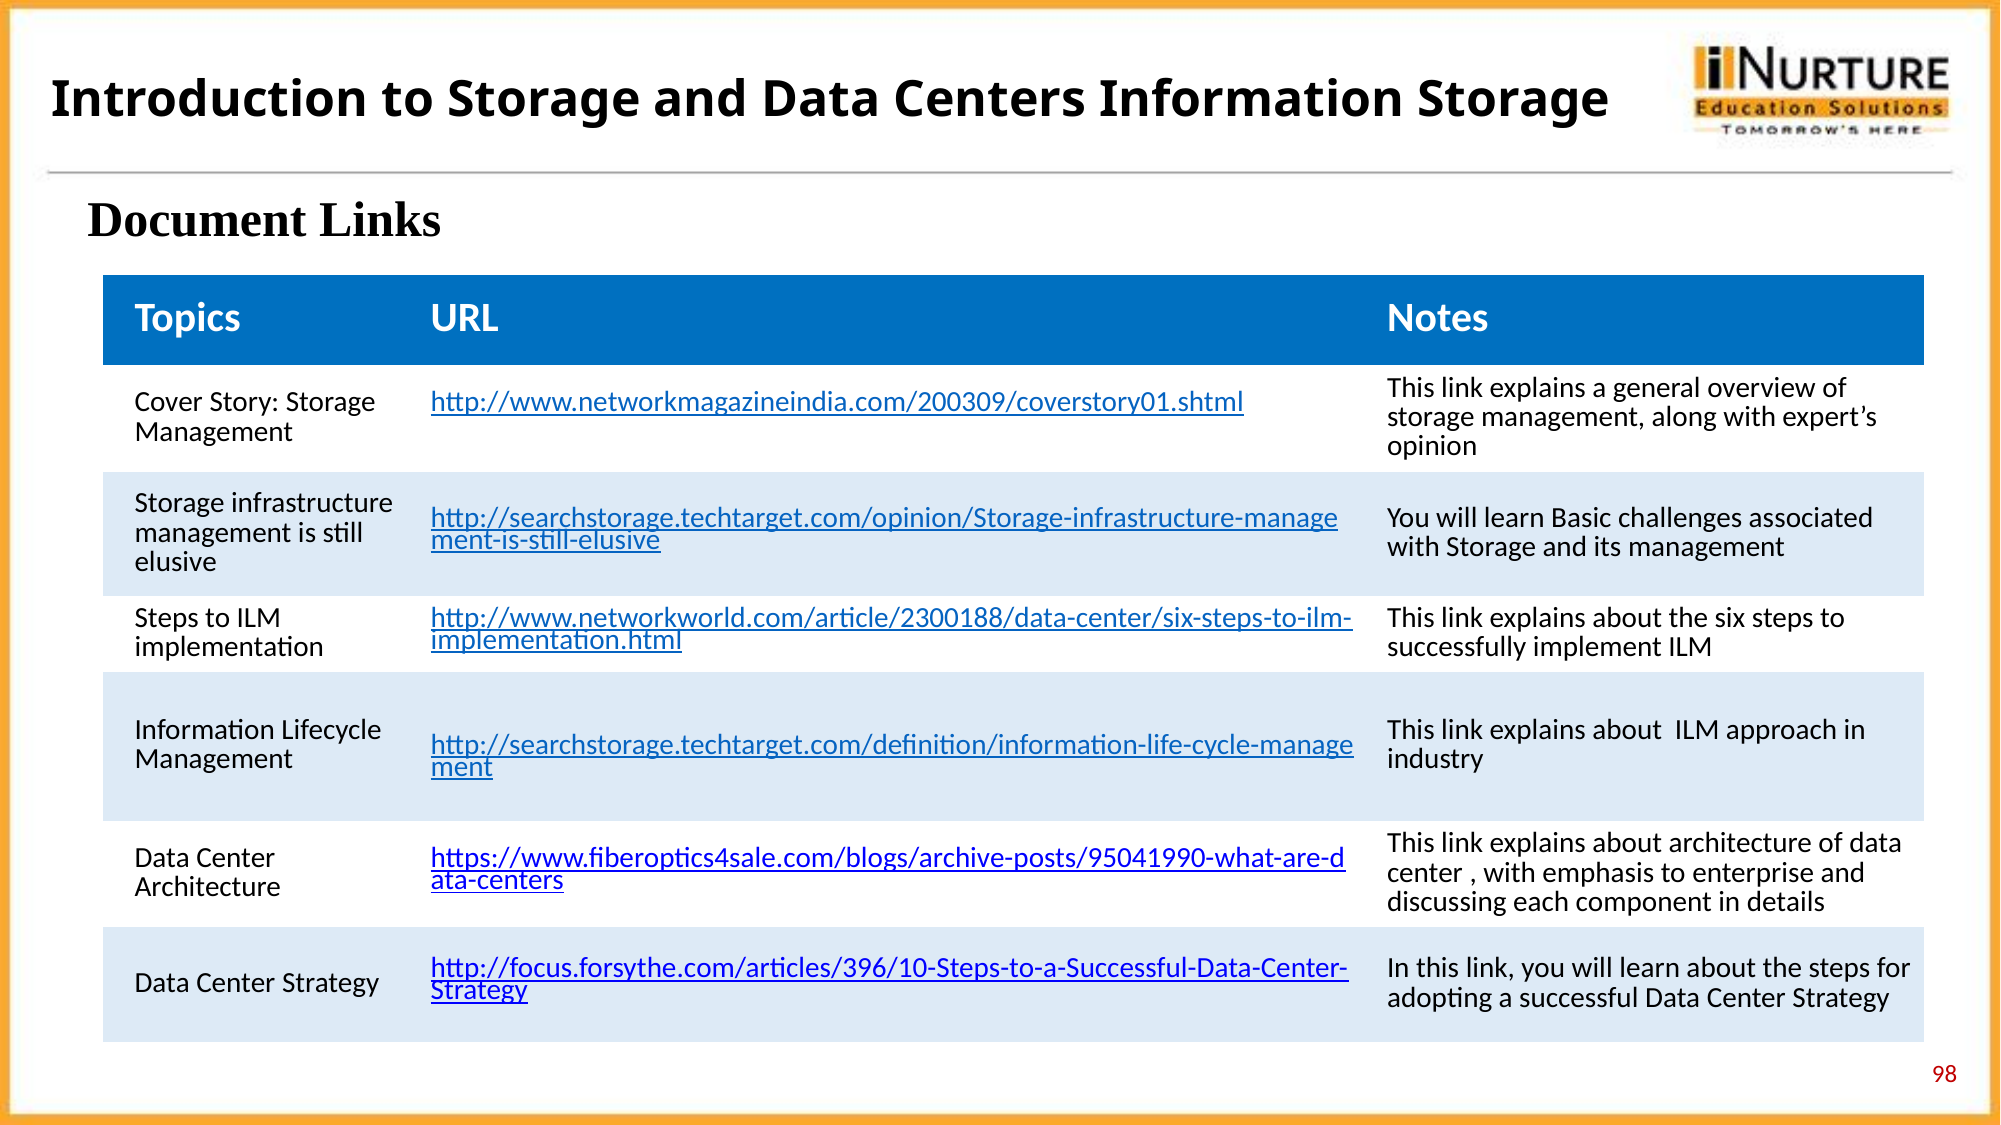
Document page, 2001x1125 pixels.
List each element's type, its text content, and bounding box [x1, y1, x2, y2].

table_cell Data Center Strategy [103, 927, 399, 1042]
table_cell https://www.fiberoptics4sale.com/blogs/archive-posts/95041990-what-are-data-centers [399, 821, 1356, 927]
table_cell This link explains about the six steps to successfully implement ILM [1356, 596, 1924, 672]
table_cell http://searchstorage.techtarget.com/definition/information-life-cycle-management [399, 672, 1356, 821]
table_cell This link explains about ILM approach in industry [1356, 672, 1924, 821]
text_box Document Links [13, 178, 1928, 254]
table_cell Cover Story: Storage Management [103, 365, 399, 472]
table_cell http://searchstorage.techtarget.com/opinion/Storage-infrastructure-management-is-still-elusive [399, 472, 1356, 596]
slide_number 98 [1901, 1042, 1973, 1103]
table_header Topics [103, 275, 399, 365]
table_cell http://www.networkworld.com/article/2300188/data-center/six-steps-to-ilm-implementation.html [399, 596, 1356, 672]
table_header Notes [1356, 275, 1924, 365]
table_cell In this link, you will learn about the steps for adopting a successful Data Center Strategy [1356, 927, 1924, 1042]
table_header URL [399, 275, 1356, 365]
table_cell You will learn Basic challenges associated with Storage and its management [1356, 472, 1924, 596]
table_cell http://www.networkmagazineindia.com/200309/coverstory01.shtml [399, 365, 1356, 472]
table_cell This link explains about architecture of data center , with emphasis to enterprise and discussing each component in details [1356, 821, 1924, 927]
table_cell This link explains a general overview of storage management, along with expert’s opinion [1356, 365, 1924, 472]
table_cell Information Lifecycle Management [103, 672, 399, 821]
picture [0, 0, 2001, 1125]
table_cell http://focus.forsythe.com/articles/396/10-Steps-to-a-Successful-Data-Center-Strategy [399, 927, 1356, 1042]
text_box Introduction to Storage and Data Centers Information Storage [33, 59, 1716, 135]
table_cell Steps to ILM implementation [103, 596, 399, 672]
table_cell Storage infrastructure management is still elusive [103, 472, 399, 596]
table_cell Data Center Architecture [103, 821, 399, 927]
